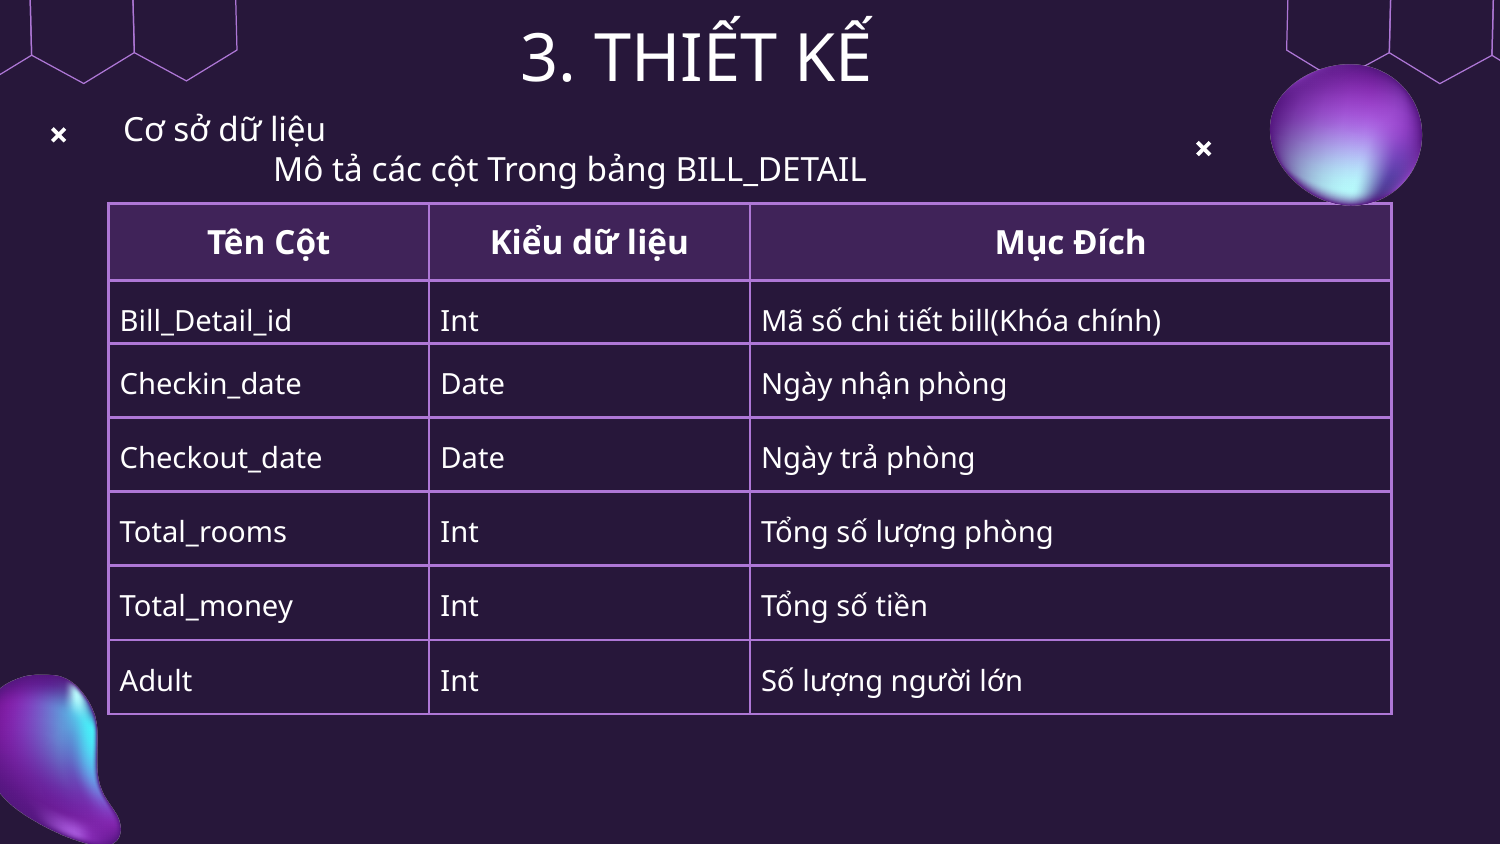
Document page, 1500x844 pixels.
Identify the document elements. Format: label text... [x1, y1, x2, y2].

table_cell Date [430, 419, 749, 490]
table_cell Int [430, 641, 749, 713]
title 3. THIẾT KẾ [64, 0, 1329, 94]
table_cell Ngày nhận phòng [751, 345, 1390, 416]
table_cell Bill_Detail_id [110, 282, 428, 342]
text_box Cơ sở dữ liệu Mô tả các cột Trong bảng BILL_DETAIL [108, 100, 1135, 196]
picture [1244, 43, 1448, 232]
table_cell Adult [110, 641, 428, 713]
table_cell Total_rooms [110, 493, 428, 564]
table_cell Ngày trả phòng [751, 419, 1390, 490]
table_cell Int [430, 567, 749, 639]
table_cell Date [430, 345, 749, 416]
table_cell Tổng số tiền [751, 567, 1390, 639]
table_cell Total_money [110, 567, 428, 639]
table_header Tên Cột [110, 205, 428, 279]
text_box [1197, 141, 1211, 156]
picture [0, 653, 150, 844]
table_cell Số lượng người lớn [751, 641, 1390, 713]
table_header Kiểu dữ liệu [430, 205, 749, 279]
table_cell Checkout_date [110, 419, 428, 490]
table_cell Mã số chi tiết bill(Khóa chính) [751, 282, 1390, 342]
table_header Mục Đích [751, 205, 1390, 279]
table_cell Int [430, 493, 749, 564]
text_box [52, 128, 66, 142]
table_cell Int [430, 282, 749, 342]
table_cell Tổng số lượng phòng [751, 493, 1390, 564]
table_cell Checkin_date [110, 345, 428, 416]
